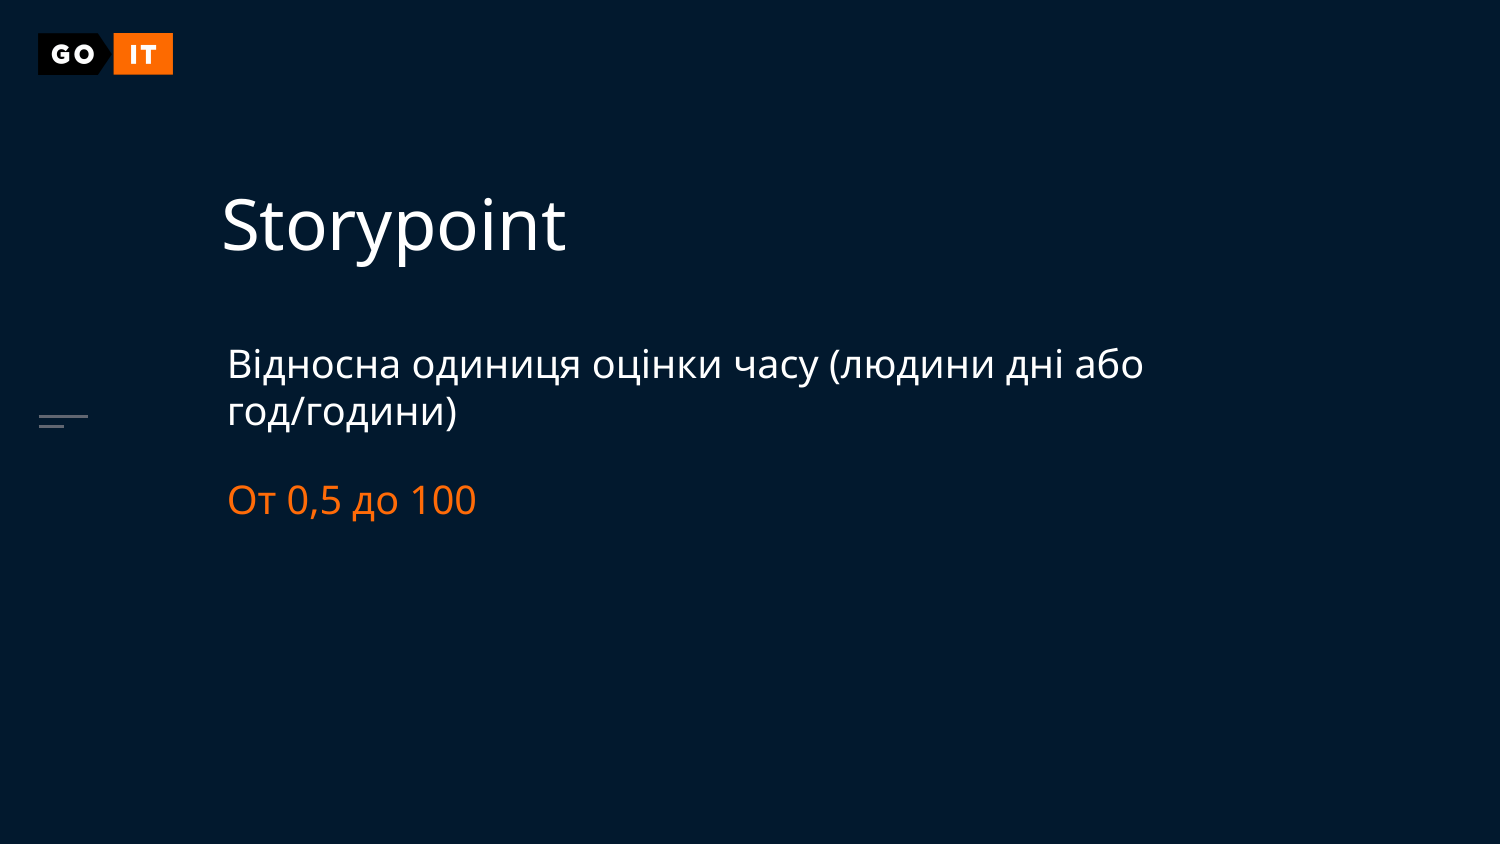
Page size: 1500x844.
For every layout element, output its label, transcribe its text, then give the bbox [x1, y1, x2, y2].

picture [38, 33, 174, 75]
text_box Storypoint [221, 173, 906, 282]
text_box Відносна одиниця оцінки часу (людини дні або год/години) От 0,5 до 100 [221, 333, 1233, 551]
